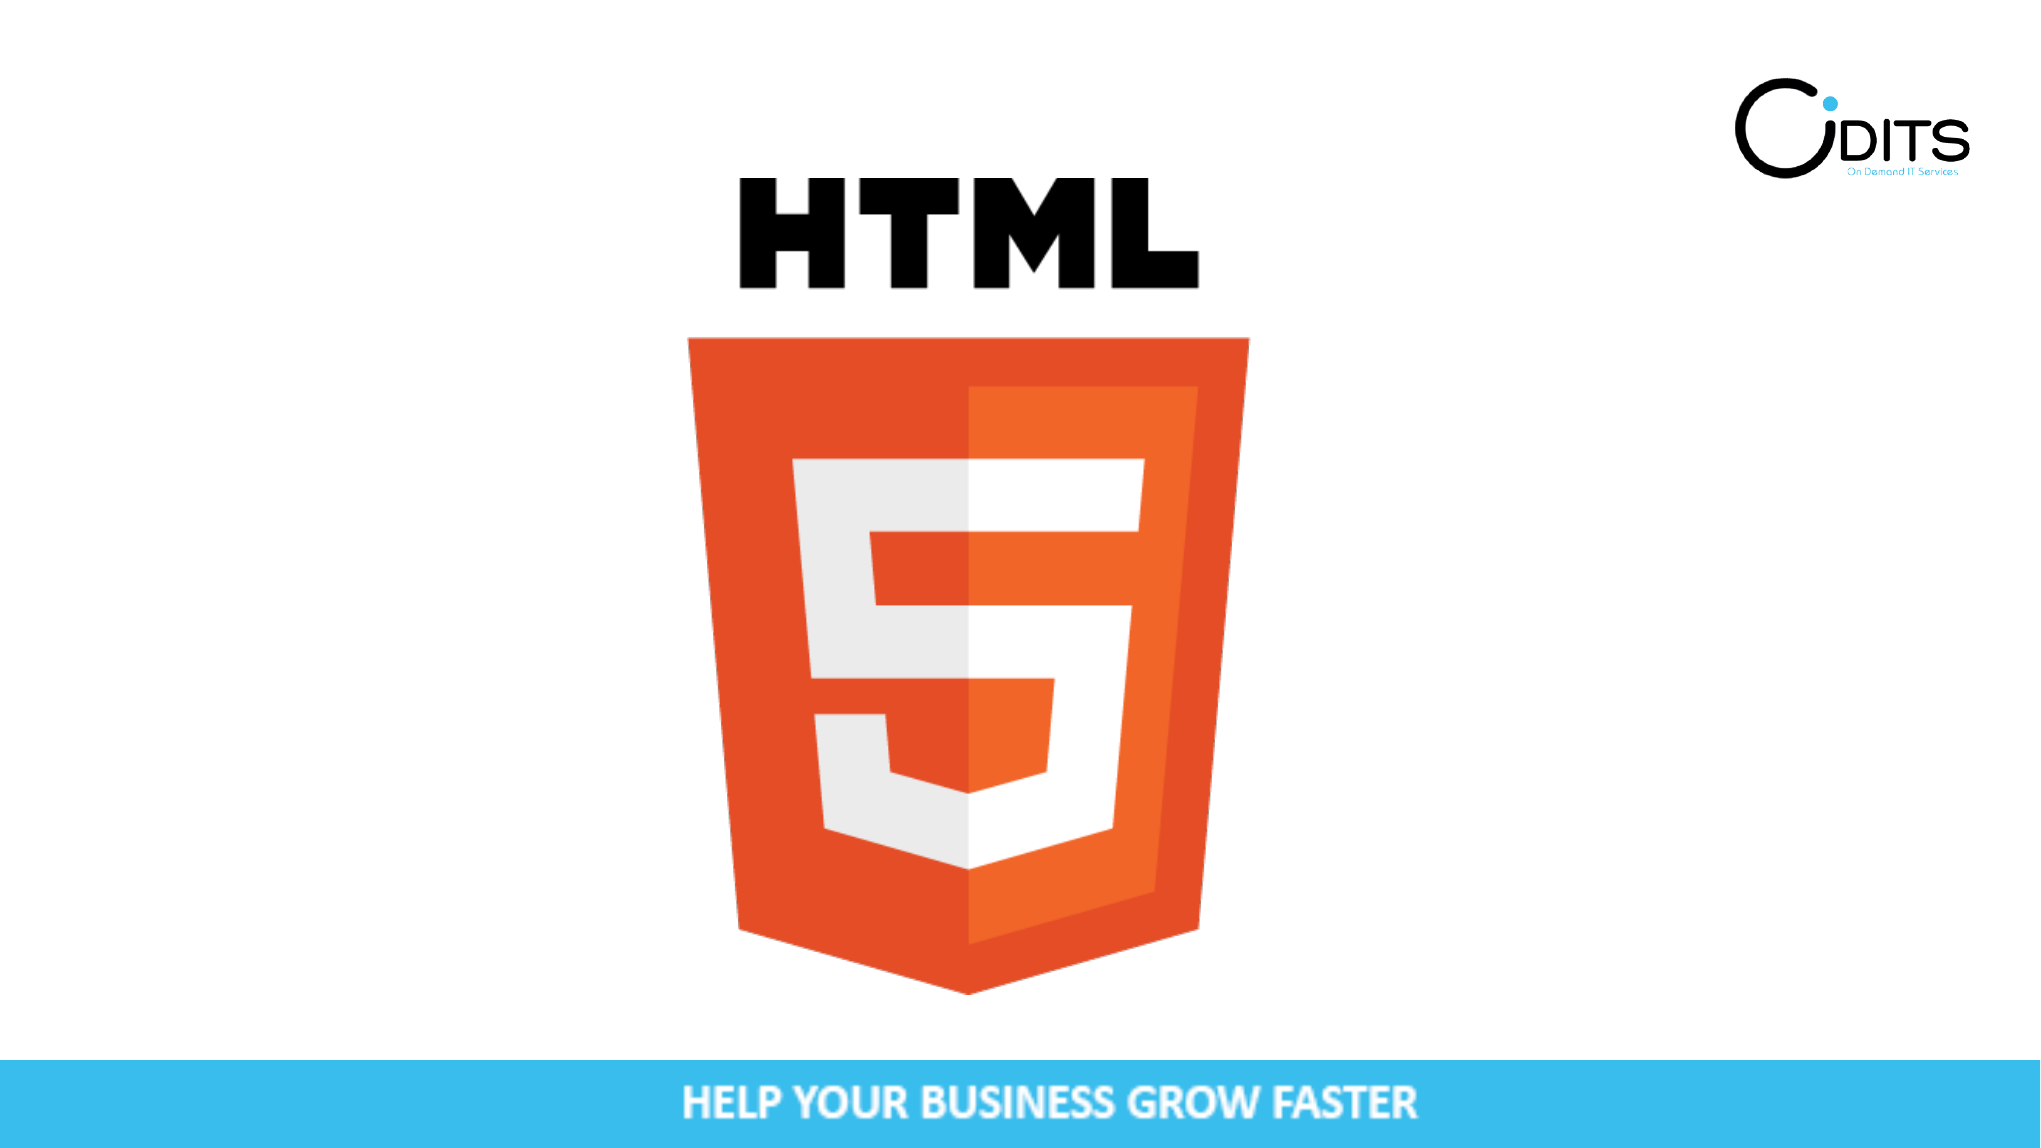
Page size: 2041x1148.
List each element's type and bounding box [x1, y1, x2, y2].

picture [573, 178, 1365, 995]
picture [1670, 0, 2041, 251]
picture [0, 1060, 2041, 1148]
